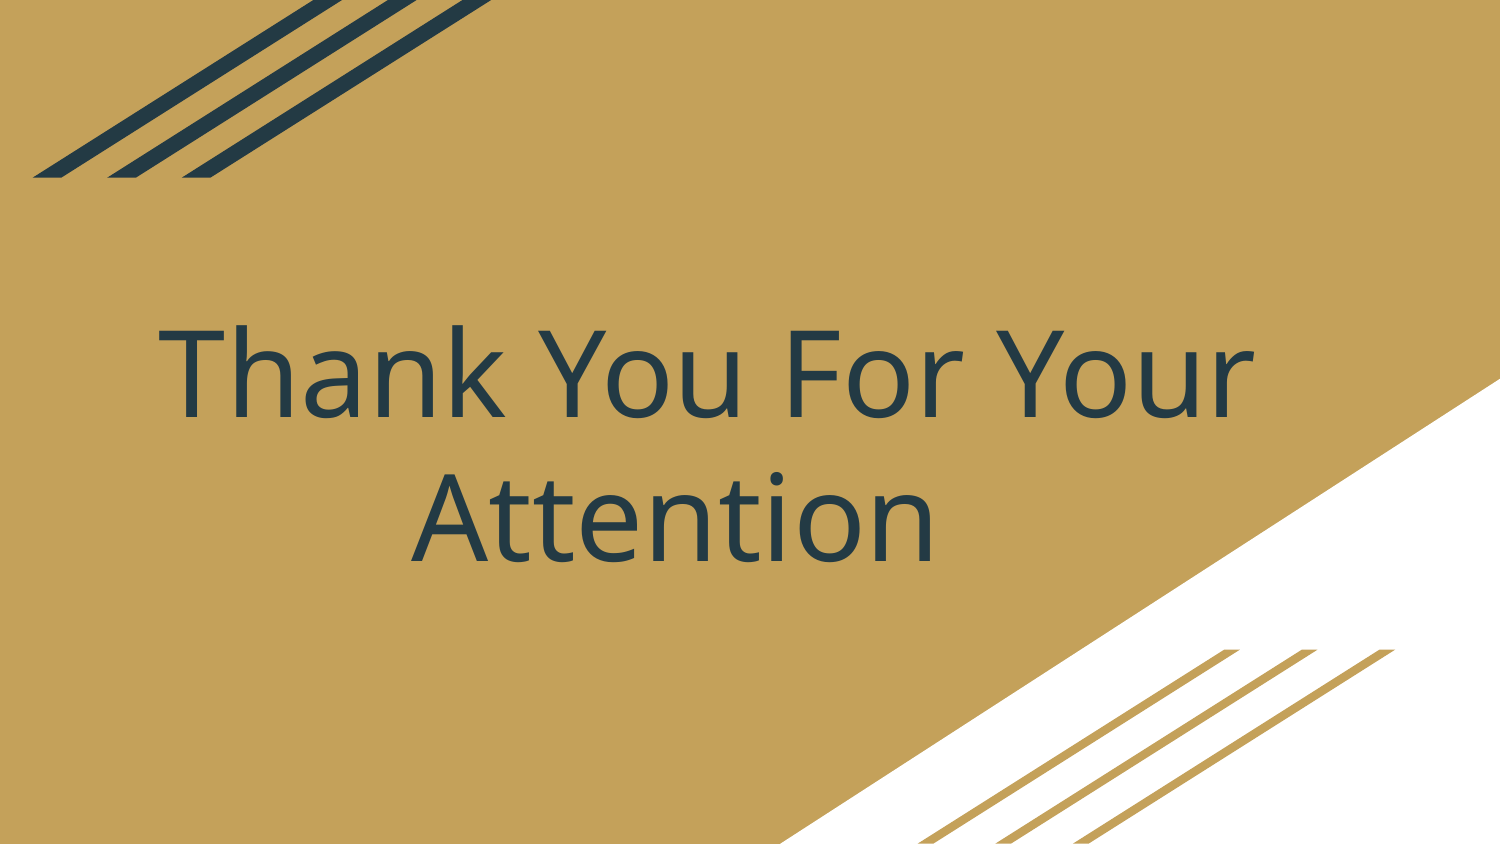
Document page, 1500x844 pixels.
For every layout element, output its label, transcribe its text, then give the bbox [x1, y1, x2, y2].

title Thank You For Your Attention [110, 202, 1306, 681]
